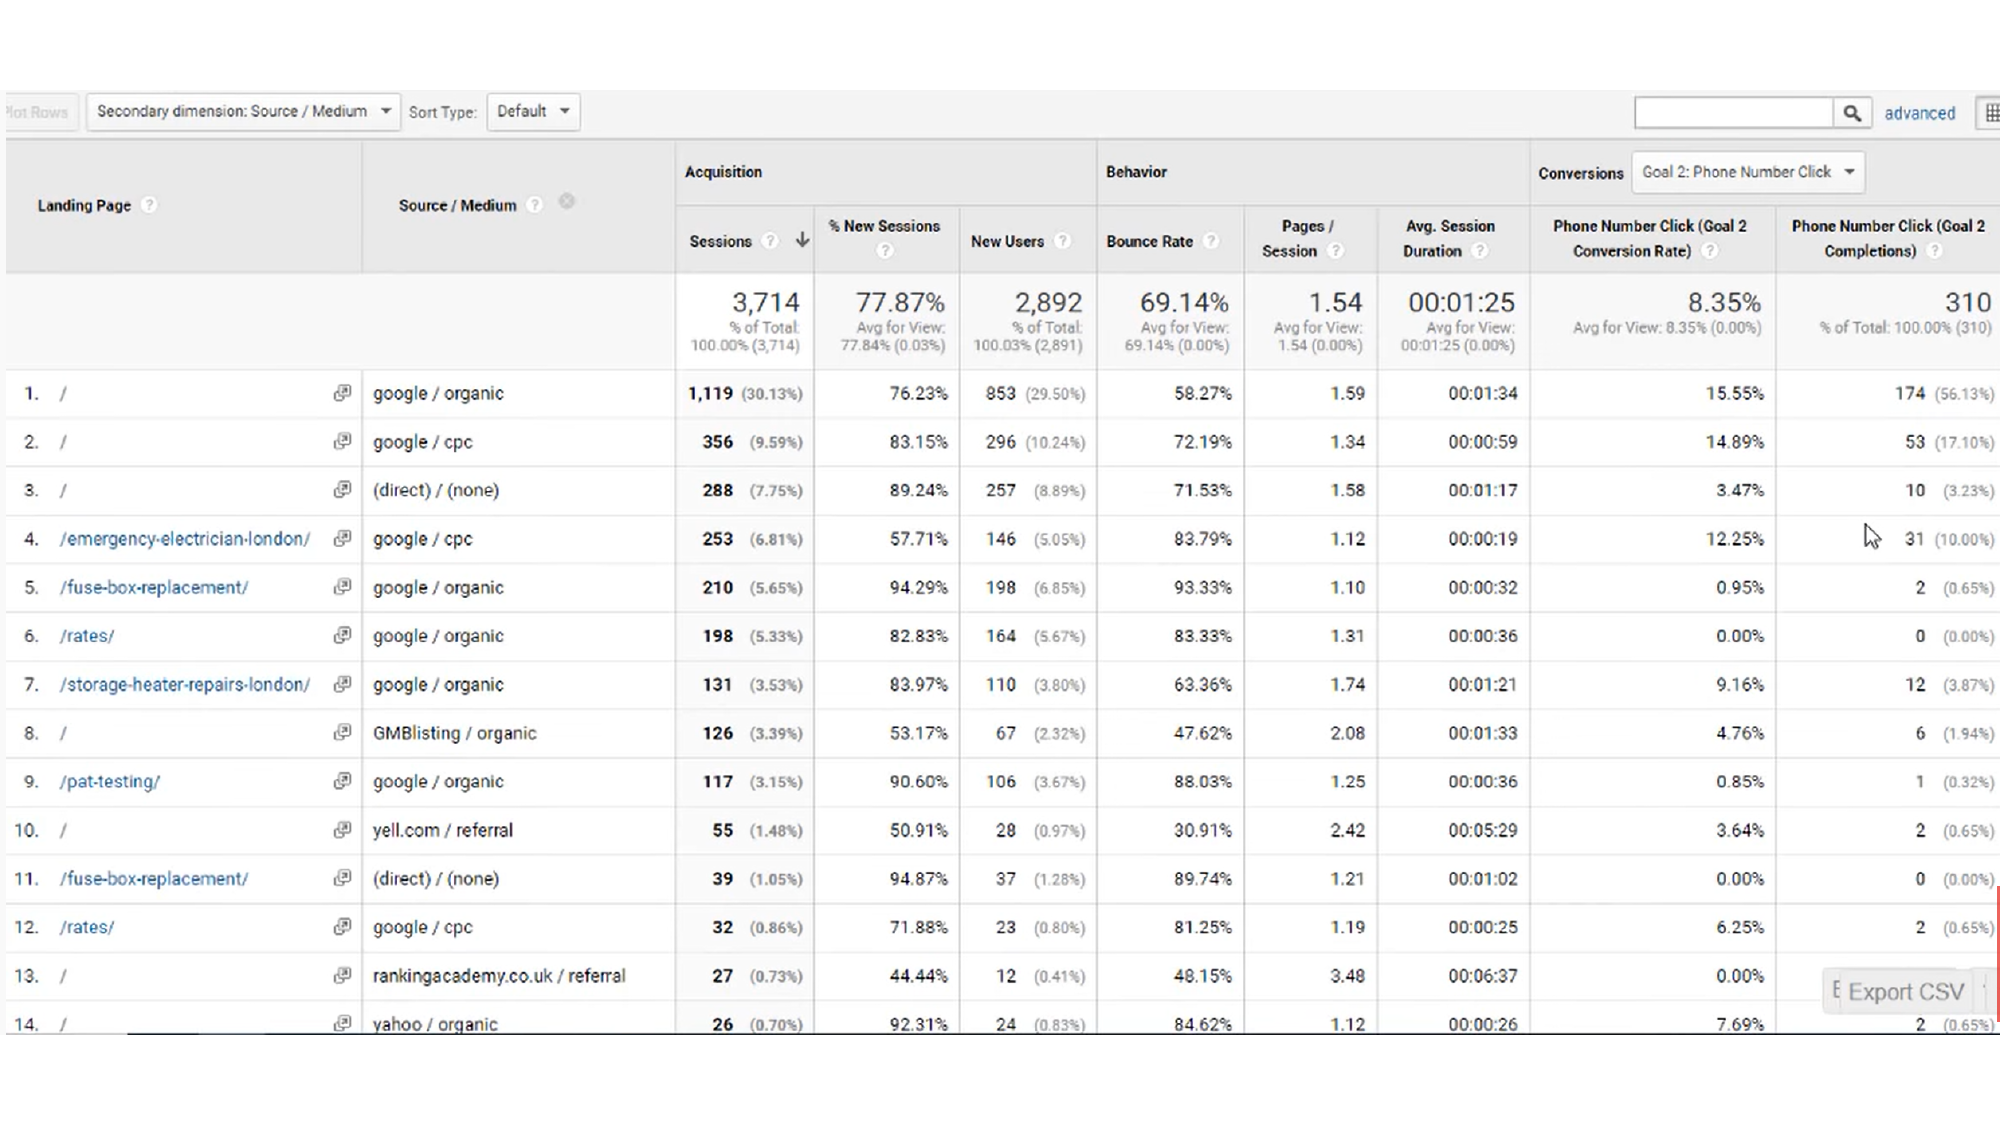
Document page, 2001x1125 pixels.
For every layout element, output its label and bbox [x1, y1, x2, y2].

picture [0, 90, 2000, 1035]
